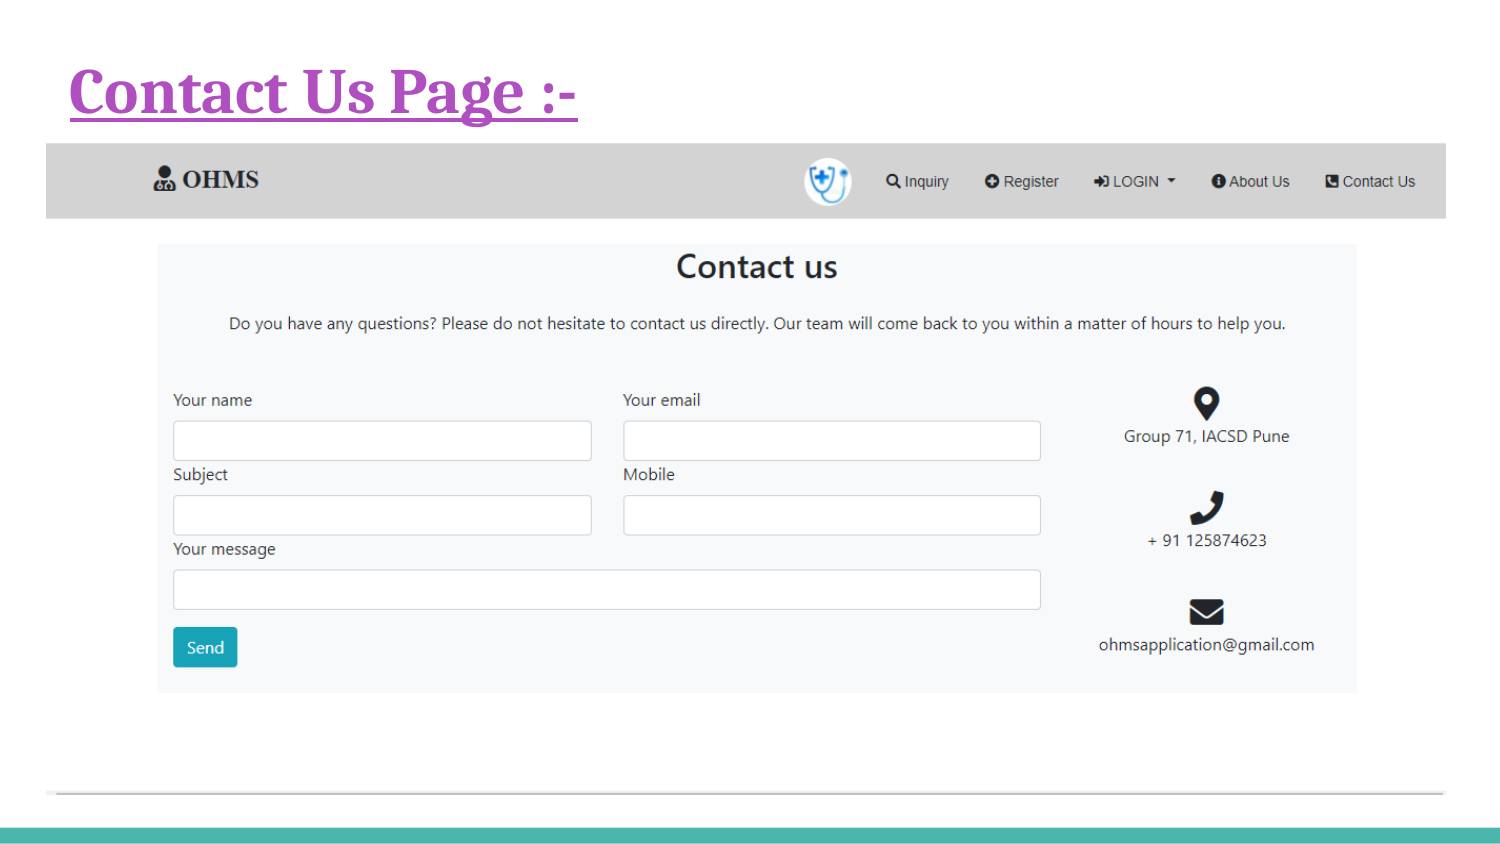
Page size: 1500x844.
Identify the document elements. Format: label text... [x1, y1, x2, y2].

picture [46, 141, 1446, 795]
title Contact Us Page :- [55, 34, 1453, 151]
